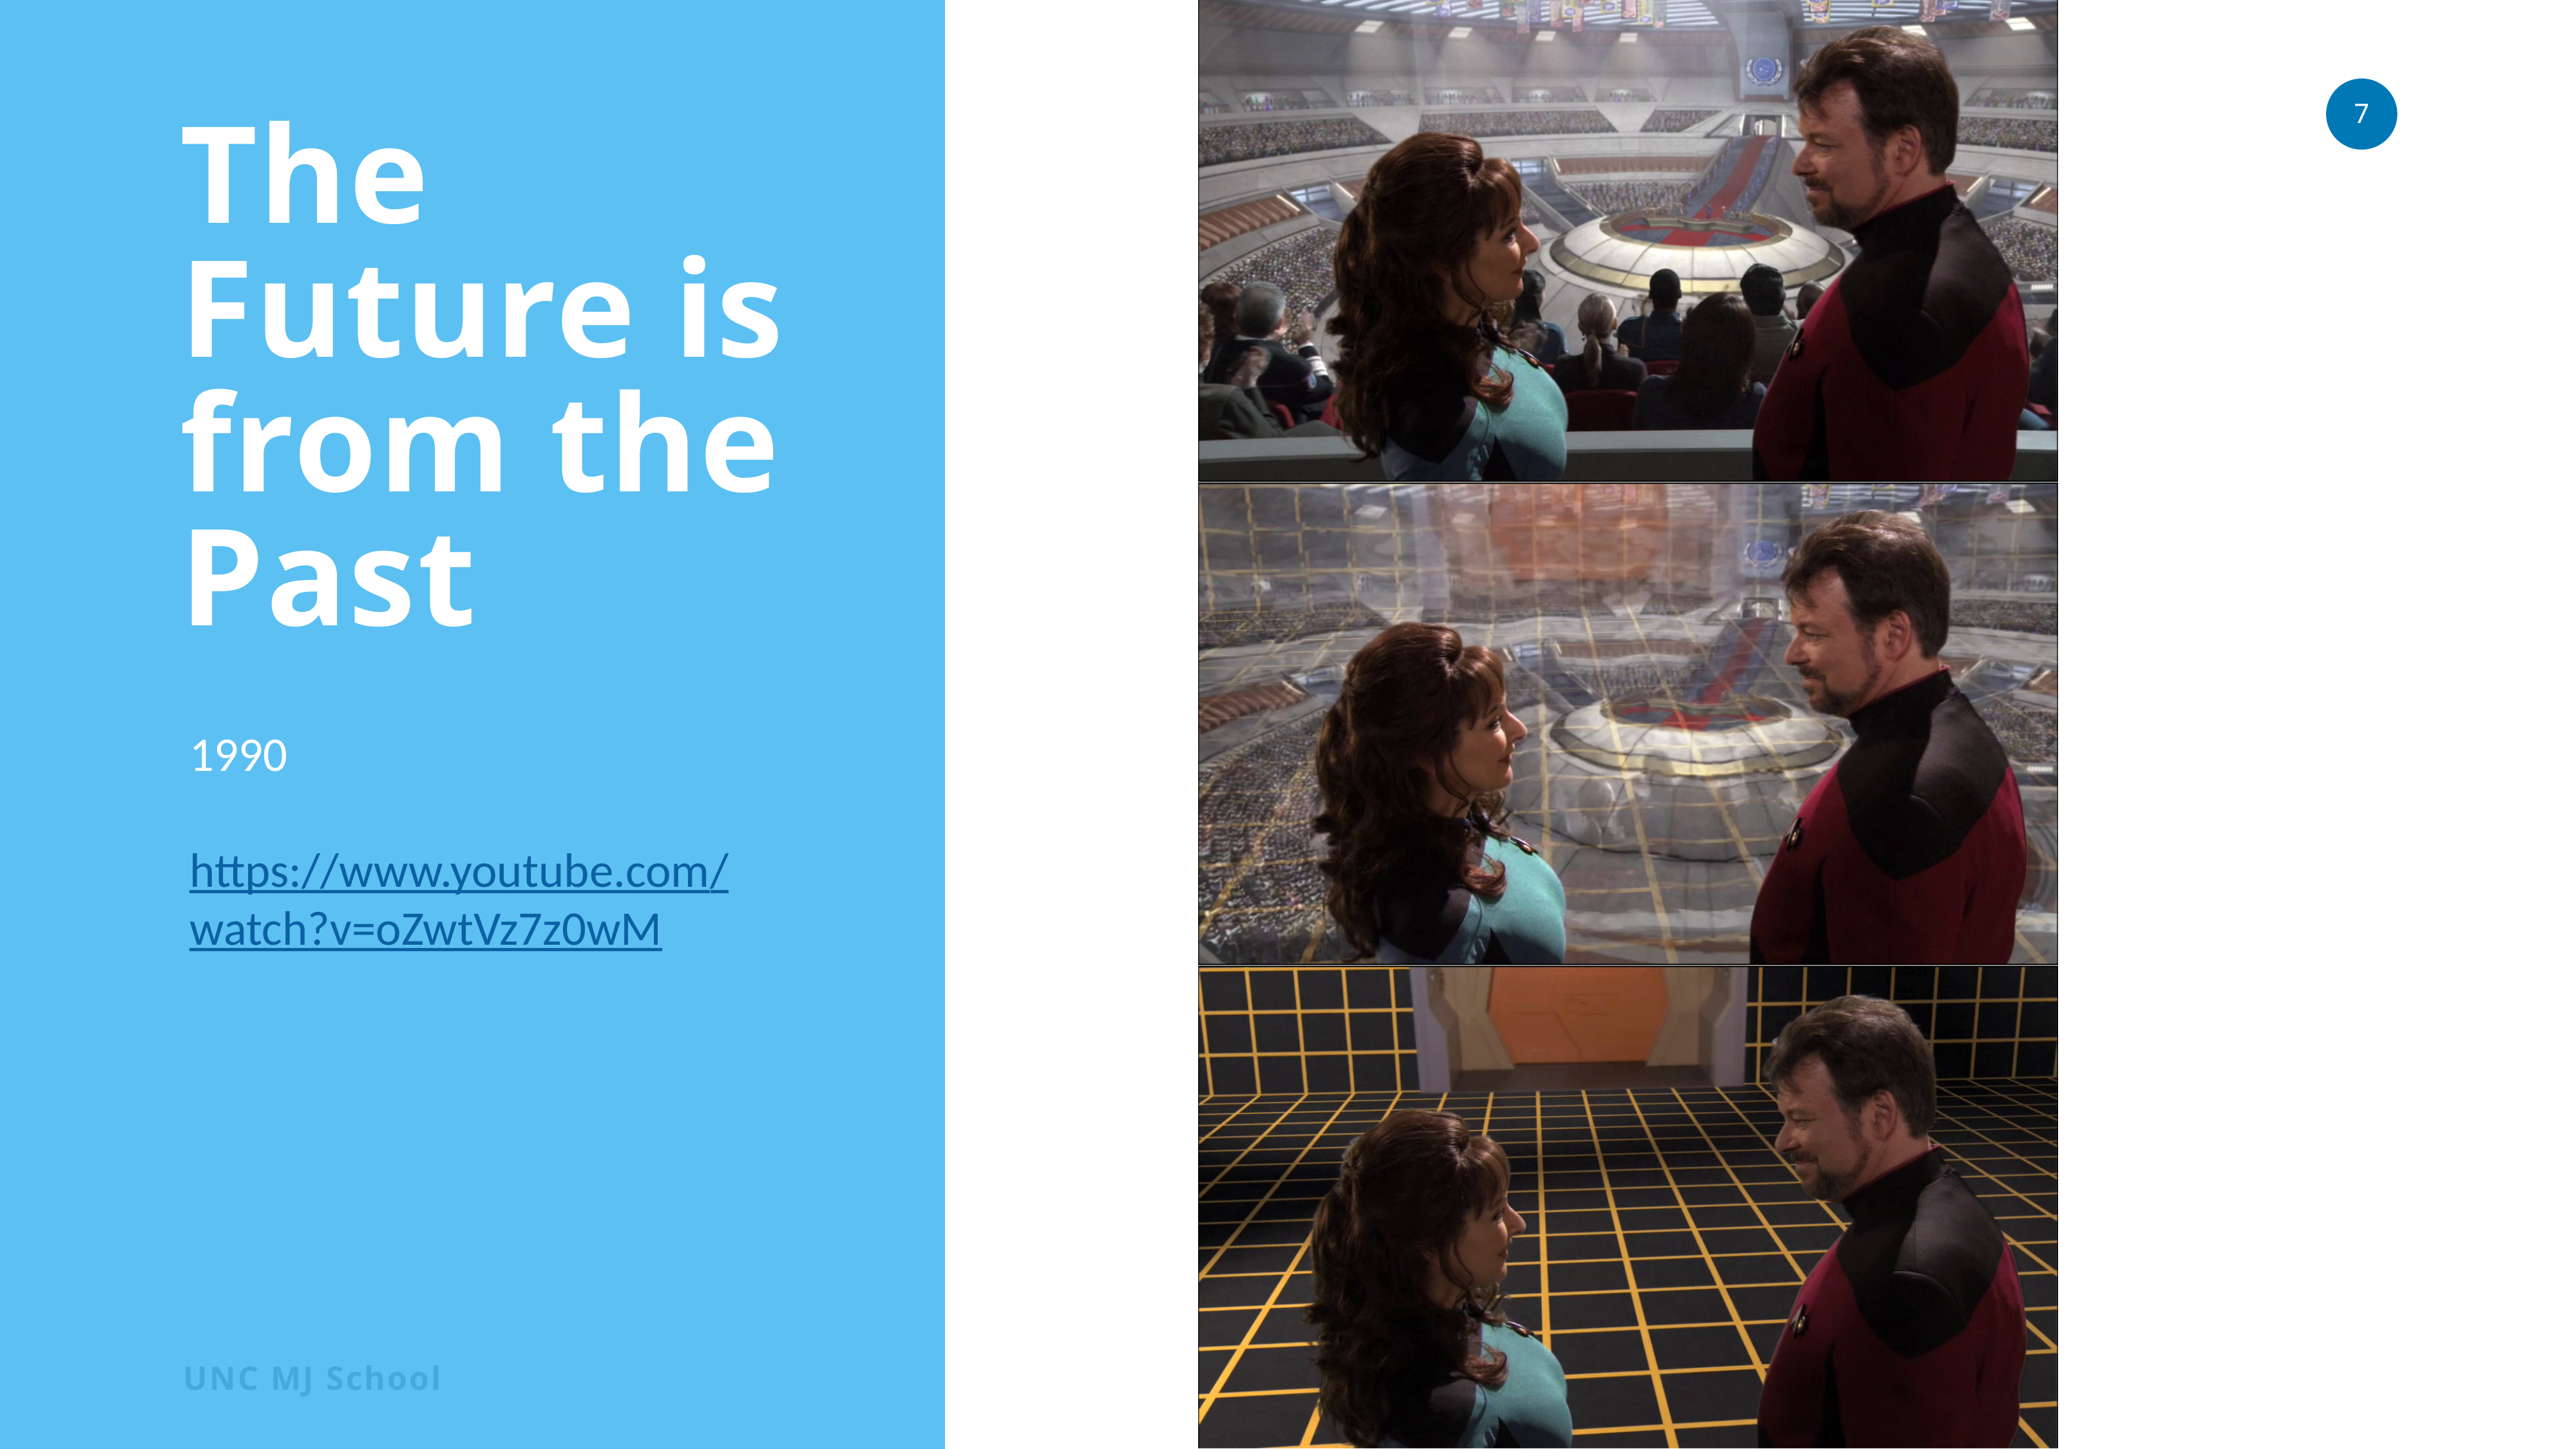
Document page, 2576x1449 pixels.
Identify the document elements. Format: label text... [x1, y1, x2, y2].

text_box 1990 https://www.youtube.com/watch?v=oZwtVz7z0wM [180, 718, 783, 960]
text_box [0, 0, 946, 1449]
text_box The Future is from the Past [180, 0, 836, 653]
picture [1198, 0, 2058, 1449]
